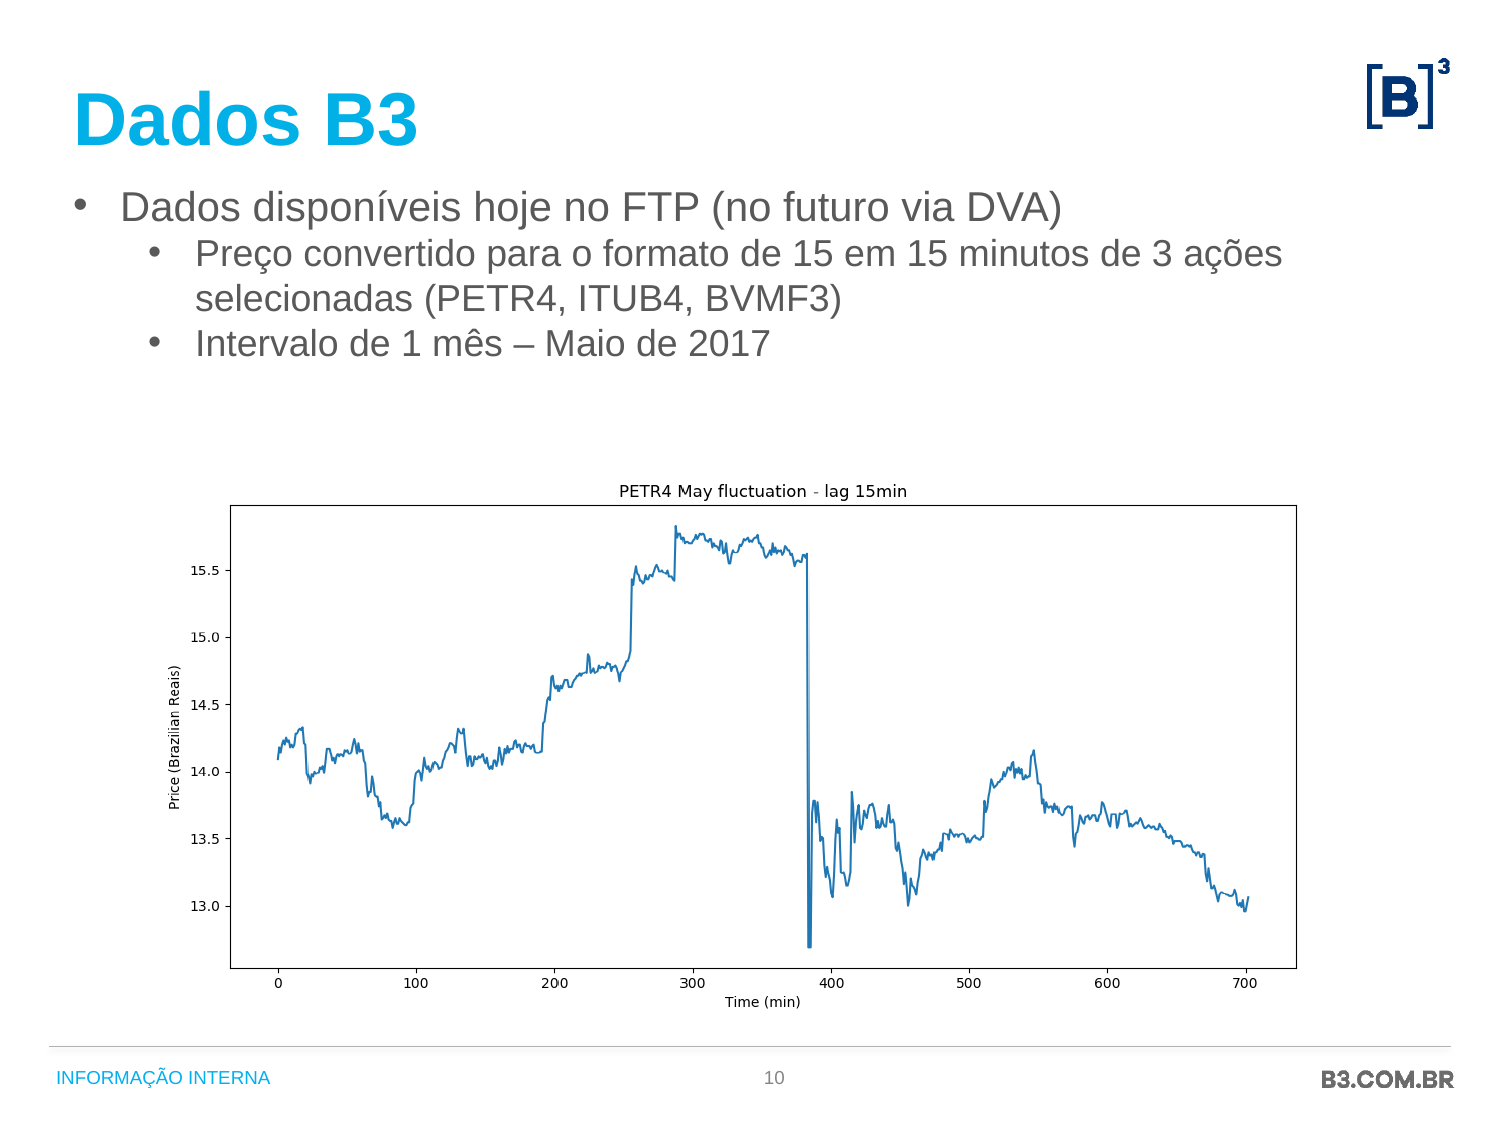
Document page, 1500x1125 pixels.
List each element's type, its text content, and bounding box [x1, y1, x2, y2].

text_box Dados B3 [58, 71, 1223, 168]
picture [58, 432, 1435, 1035]
text_box Dados disponíveis hoje no FTP (no futuro via DVA) Preço convertido para o formato de 15 em 15 minutos de 3 ações selecionadas (PETR4, ITUB4, BVMF3) Intervalo de 1 mês – Maio de 2017 [58, 171, 1376, 417]
picture [1367, 58, 1450, 129]
